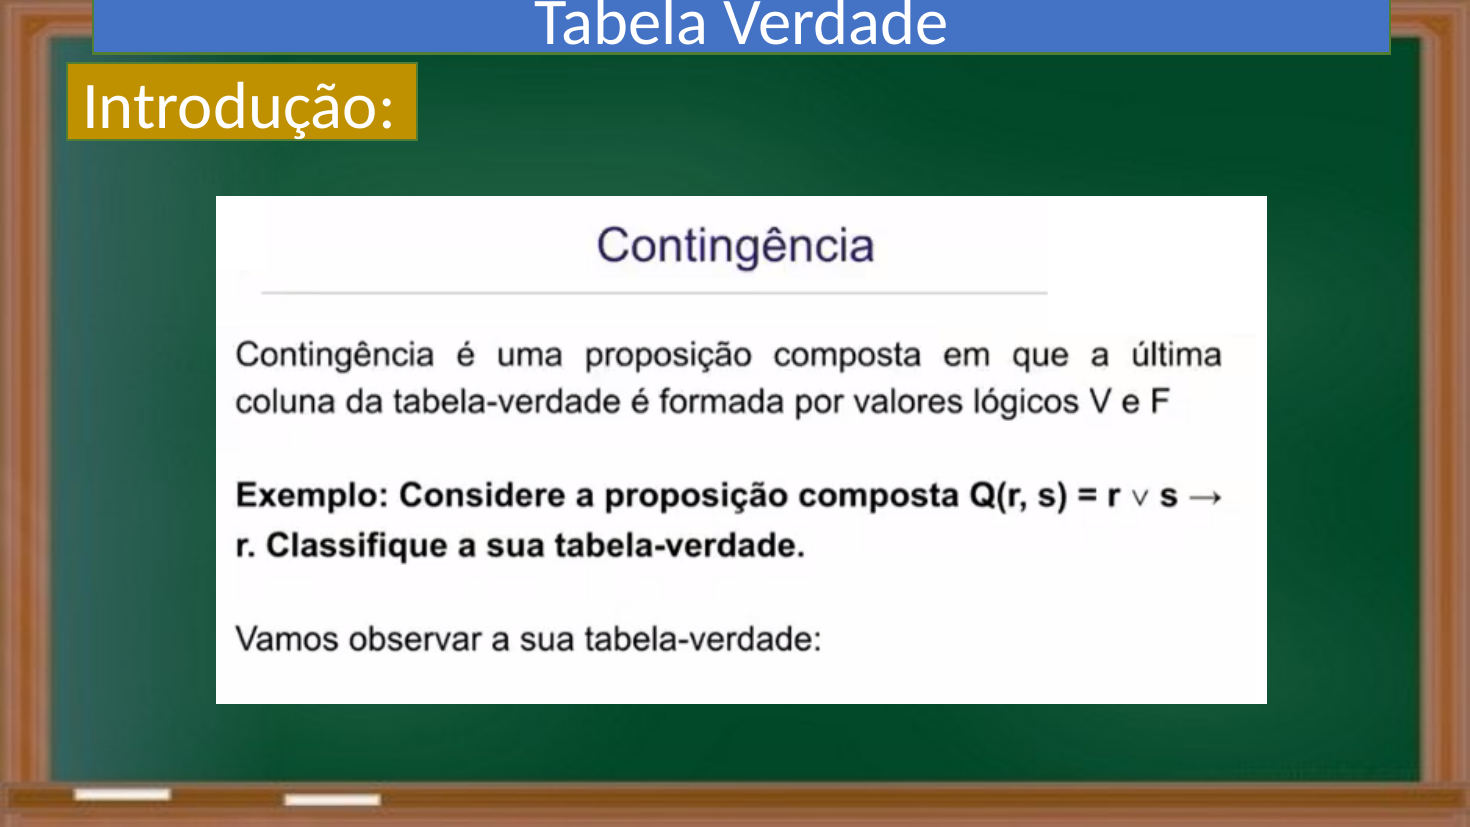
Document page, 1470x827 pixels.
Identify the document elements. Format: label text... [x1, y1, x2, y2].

text_box Tabela Verdade [93, 0, 1391, 54]
text_box Introdução: [67, 63, 418, 140]
picture [0, 0, 1470, 827]
